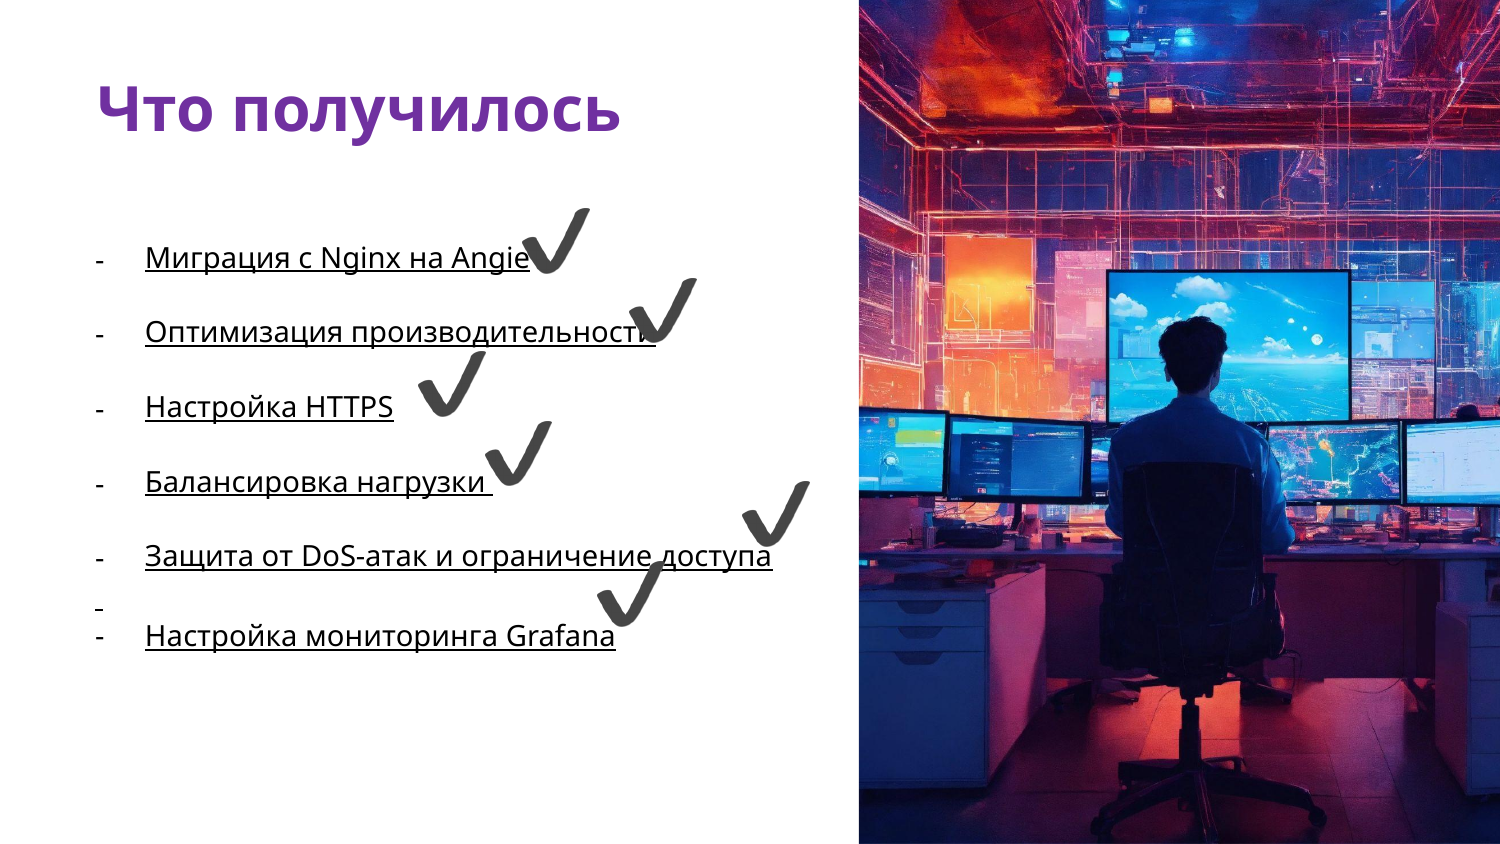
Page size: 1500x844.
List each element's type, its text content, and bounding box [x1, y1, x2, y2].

picture [0, 0, 1500, 844]
text_box Миграция с Nginx на Angie Оптимизация производительности Настройка HTTPS Балансировка нагрузки Защита от DoS-атак и ограничение доступа Настройка мониторинга Grafana [54, 223, 850, 698]
title Что получилось [82, 54, 853, 234]
